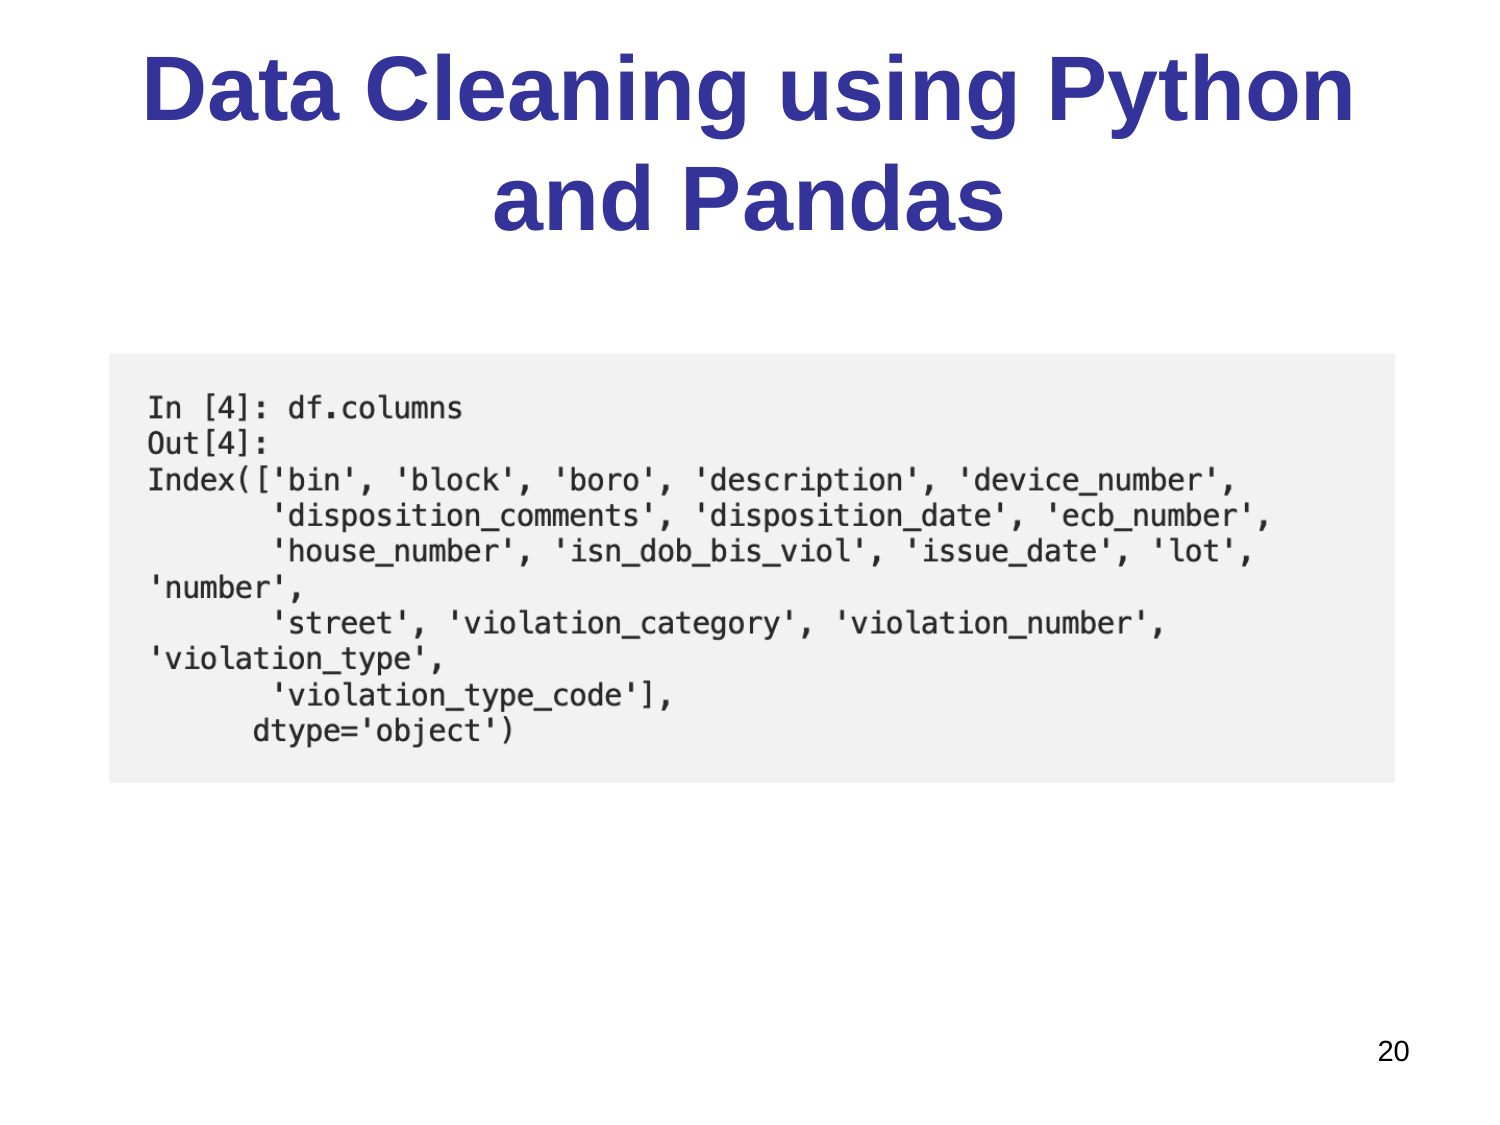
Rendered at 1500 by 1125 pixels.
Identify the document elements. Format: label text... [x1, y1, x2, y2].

text_box [49, 172, 1447, 279]
title Data Cleaning using Python and Pandas [75, 45, 1425, 233]
slide_number 20 [1074, 1024, 1425, 1103]
picture [104, 339, 1396, 786]
